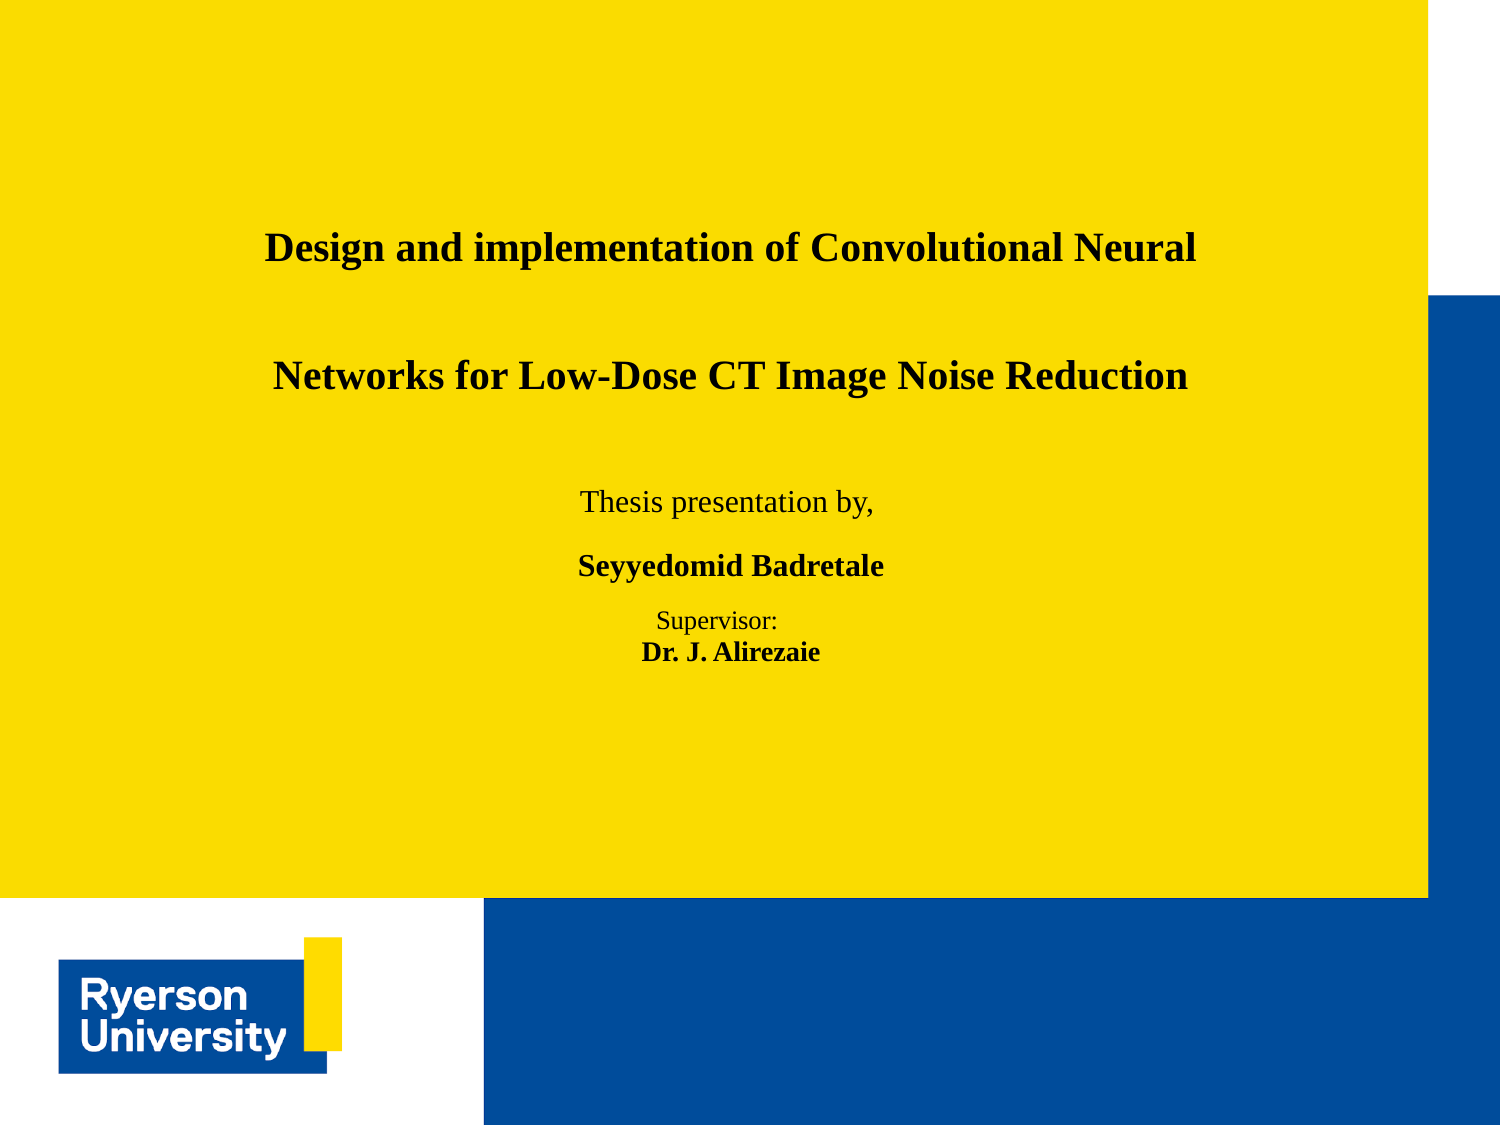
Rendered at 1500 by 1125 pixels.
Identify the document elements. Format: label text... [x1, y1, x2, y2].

subtitle Thesis presentation by, Seyyedomid Badretale Supervisor: Dr. J. Alirezaie [243, 454, 1219, 843]
picture [0, 0, 1500, 1125]
title Design and implementation of Convolutional Neural Networks for Low-Dose CT Image Noise Reduction [163, 135, 1299, 363]
